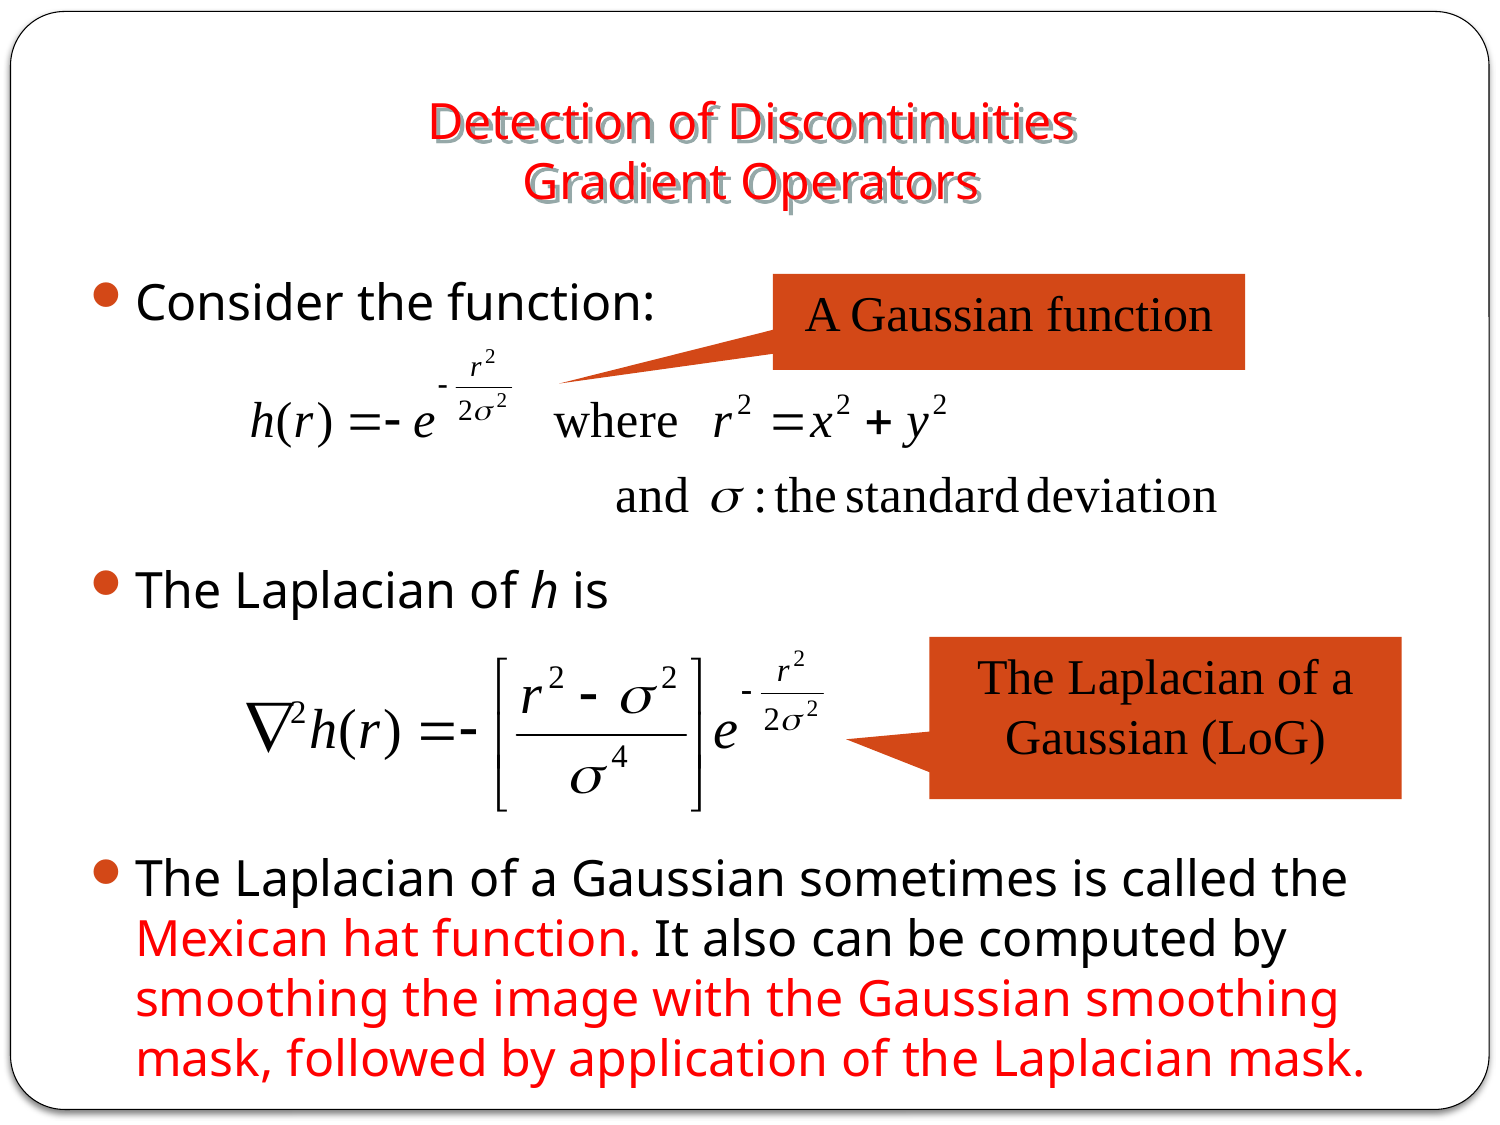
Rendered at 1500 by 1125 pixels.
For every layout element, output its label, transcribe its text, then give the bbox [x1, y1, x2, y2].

text_box The Laplacian of a Gaussian (LoG) [846, 636, 1402, 800]
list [241, 337, 1224, 524]
text_box A Gaussian function [752, 273, 1246, 370]
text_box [239, 635, 836, 825]
list Consider the function: The Laplacian of h is The Laplacian of a Gaussian sometimes is called the Mexican hat function. It also can be computed by smoothing the image with the Gaussian smoothing mask, followed by application of the Laplacian mask. [75, 262, 1434, 1125]
text_box Detection of Discontinuities Gradient Operators [412, 81, 1091, 217]
